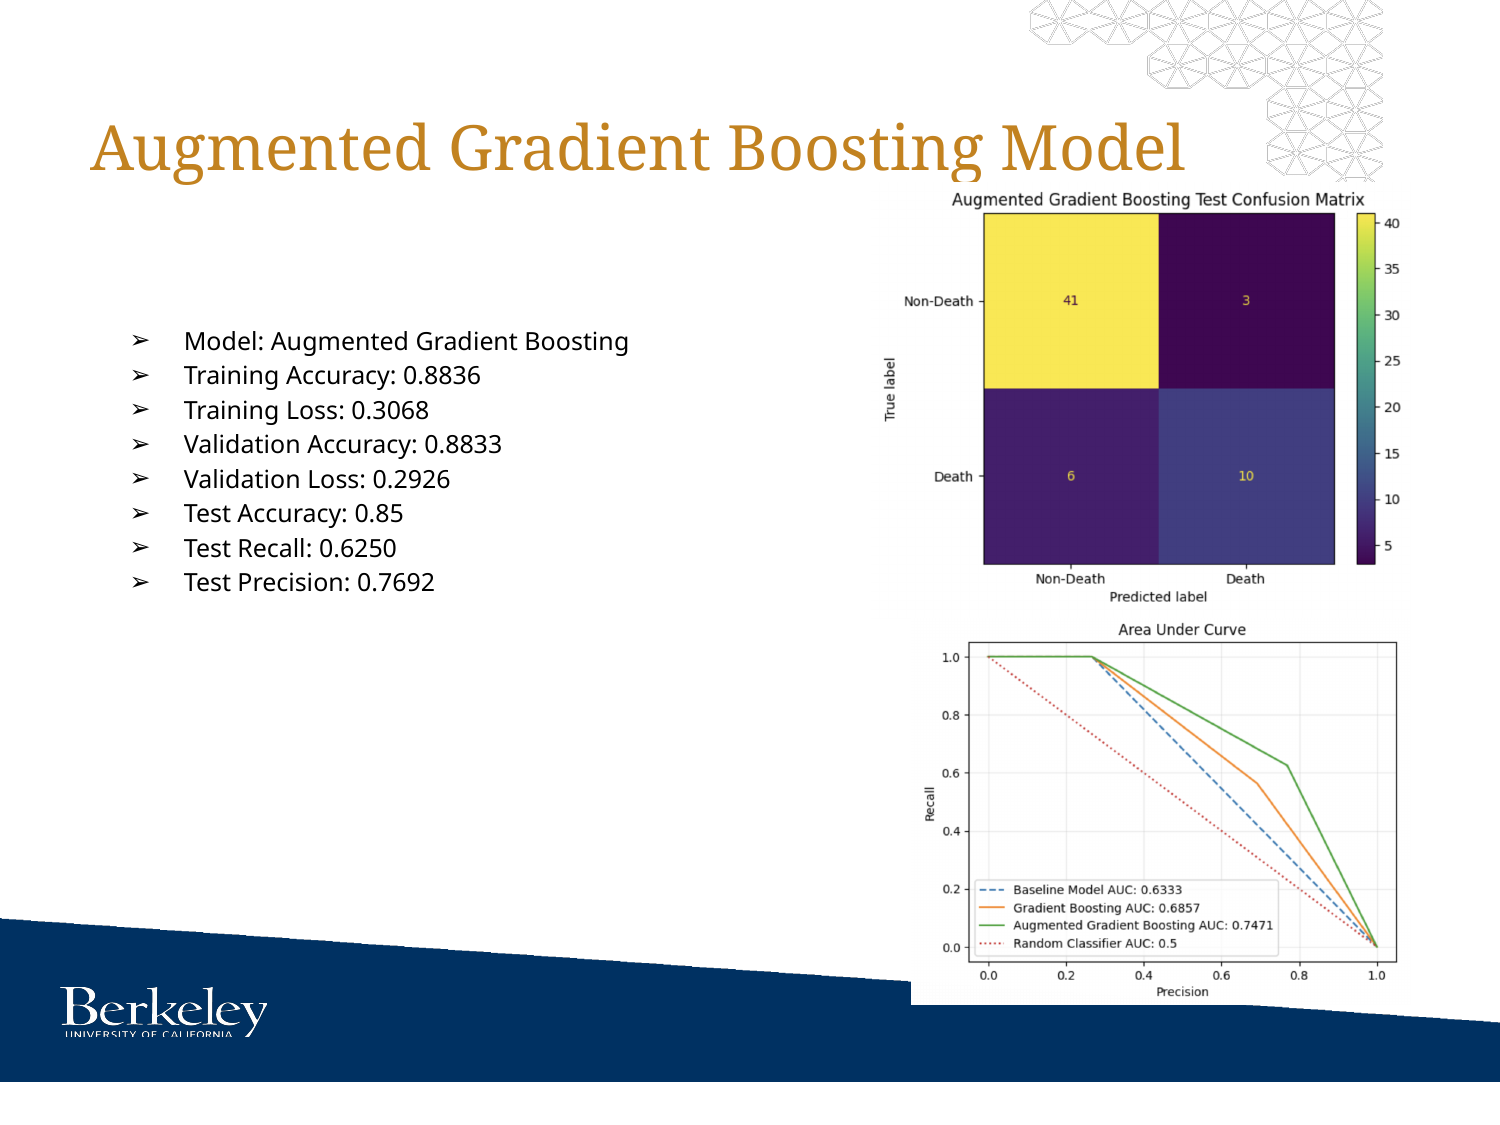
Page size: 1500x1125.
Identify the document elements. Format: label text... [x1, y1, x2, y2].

picture [0, 0, 1500, 1082]
list Model: Augmented Gradient Boosting Training Accuracy: 0.8836 Training Loss: 0.3068 Validation Accuracy: 0.8833 Validation Loss: 0.2926 Test Accuracy: 0.85 Test Recall: 0.6250 Test Precision: 0.7692 [93, 313, 730, 854]
title Augmented Gradient Boosting Model [75, 50, 1349, 240]
